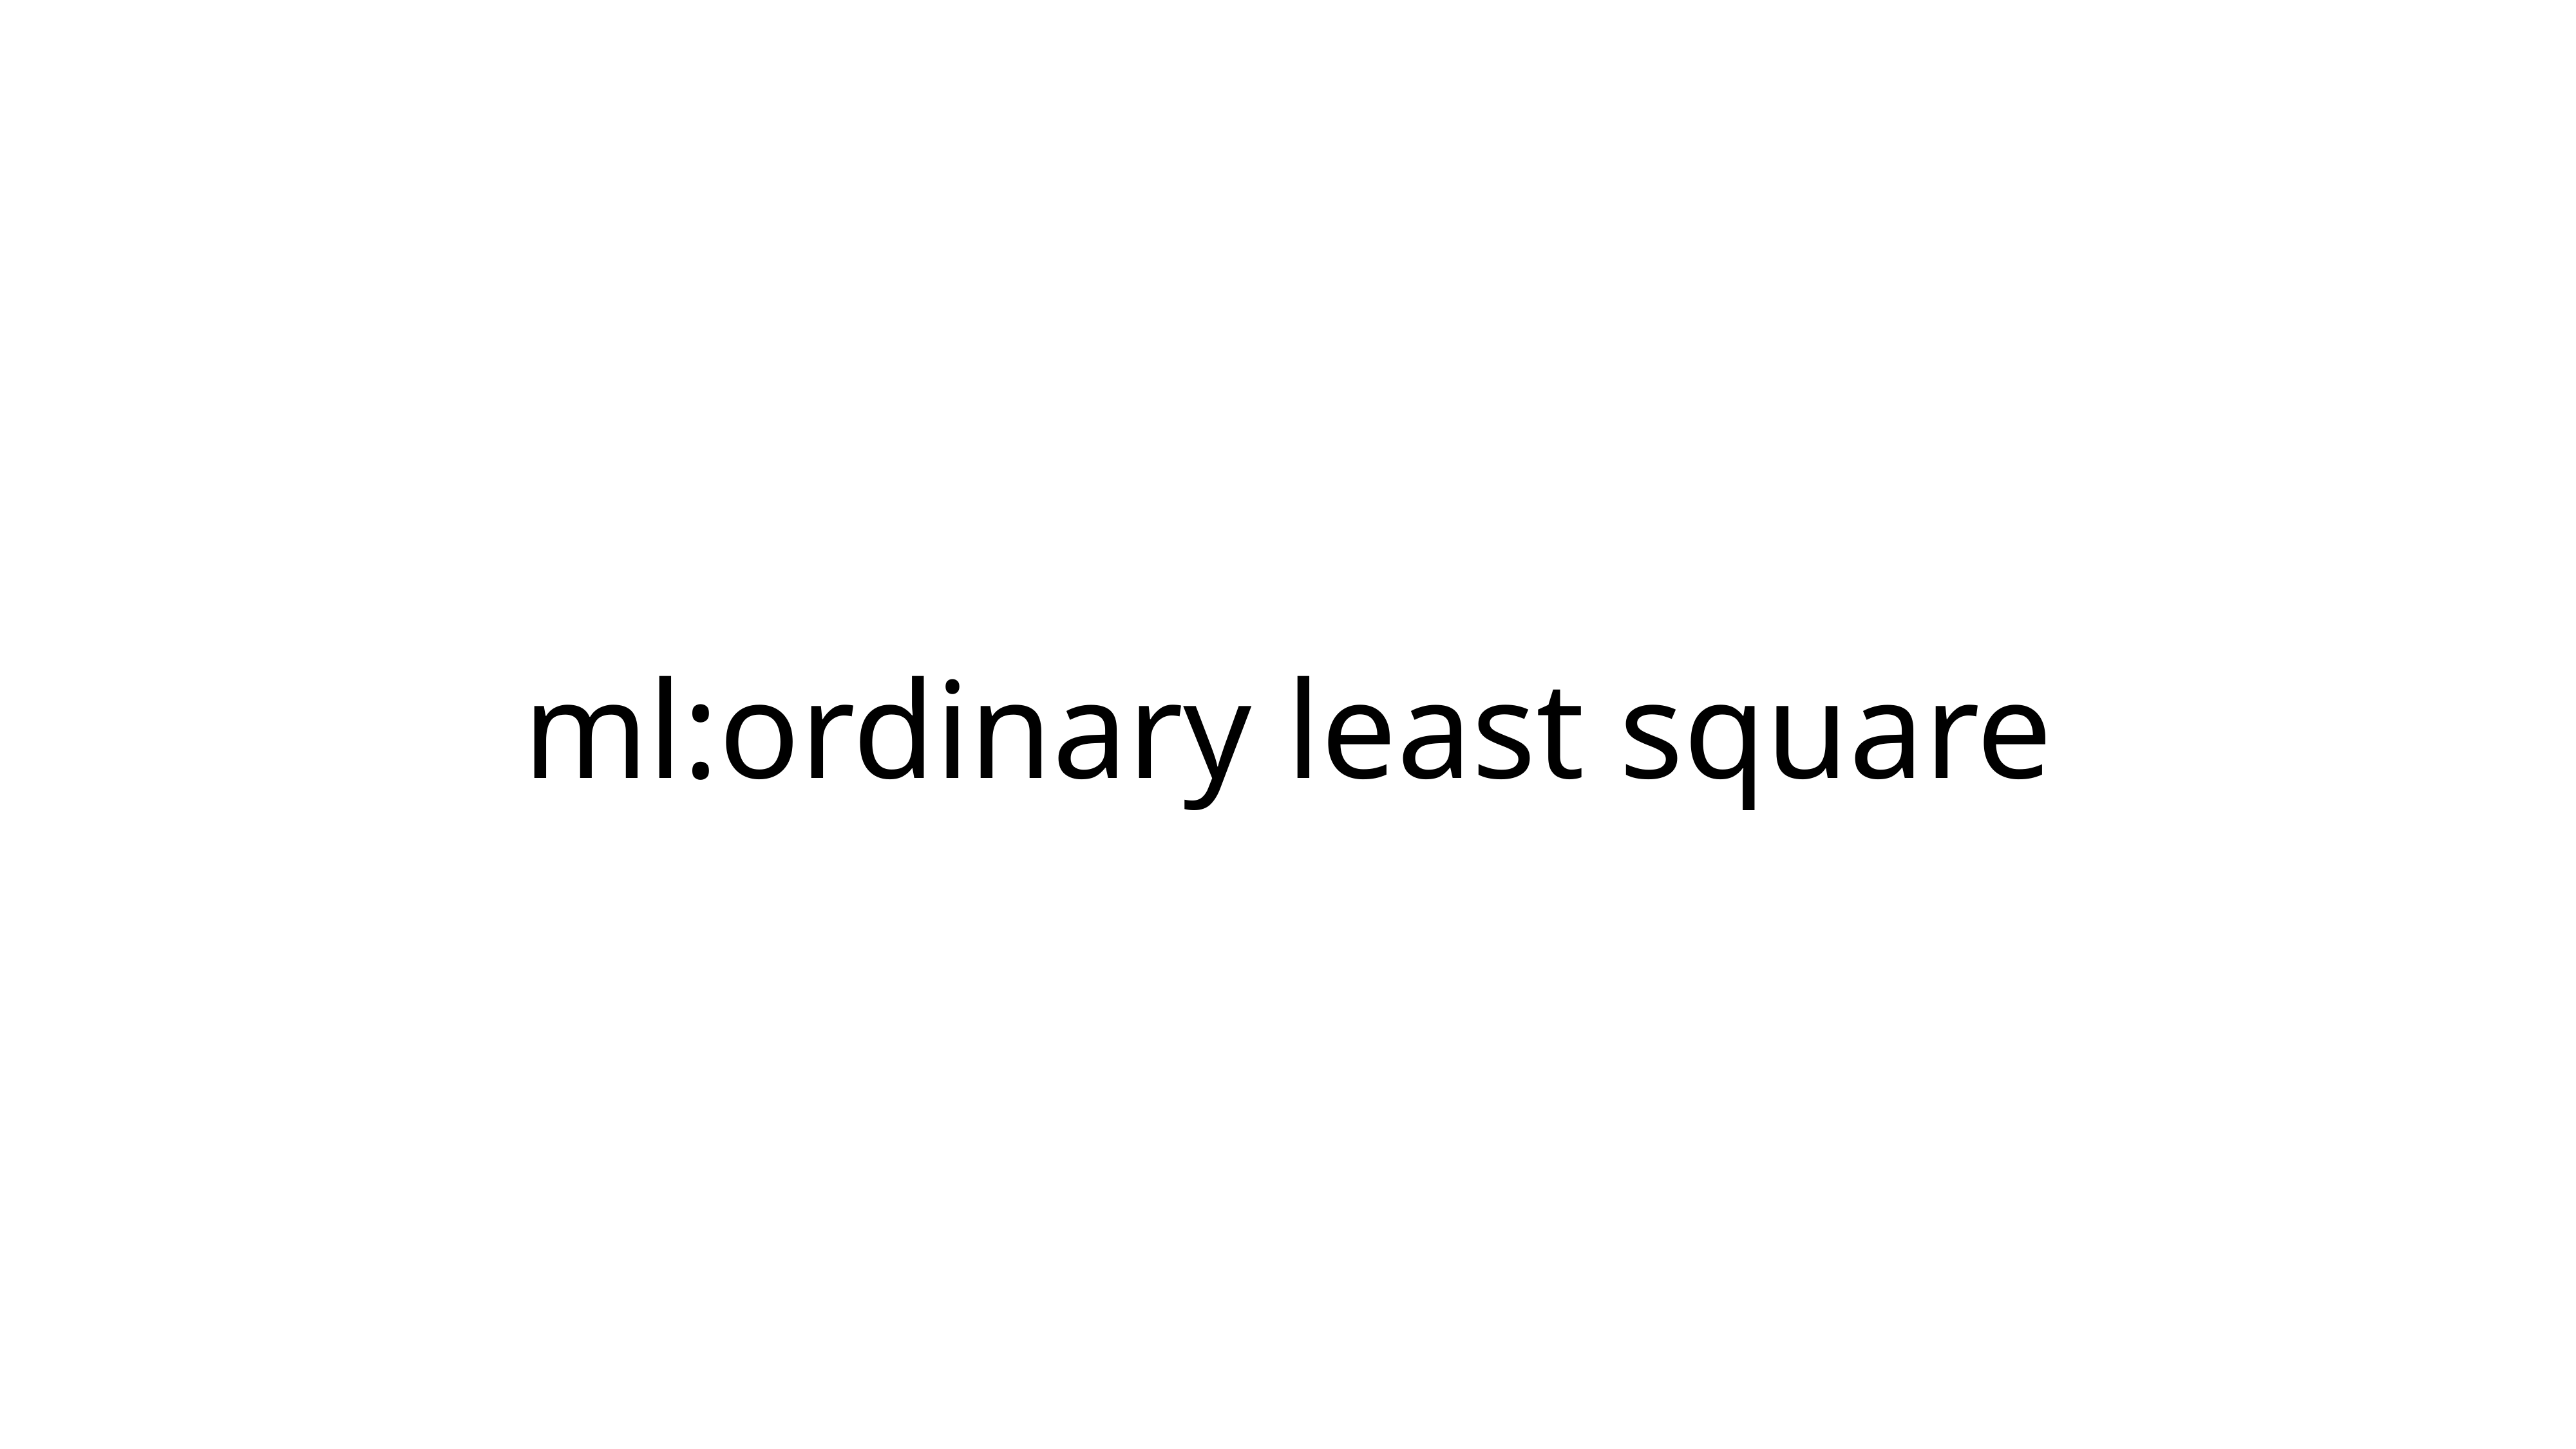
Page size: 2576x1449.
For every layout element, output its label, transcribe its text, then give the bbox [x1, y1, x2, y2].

text_box ml:ordinary least square [515, 636, 2061, 813]
